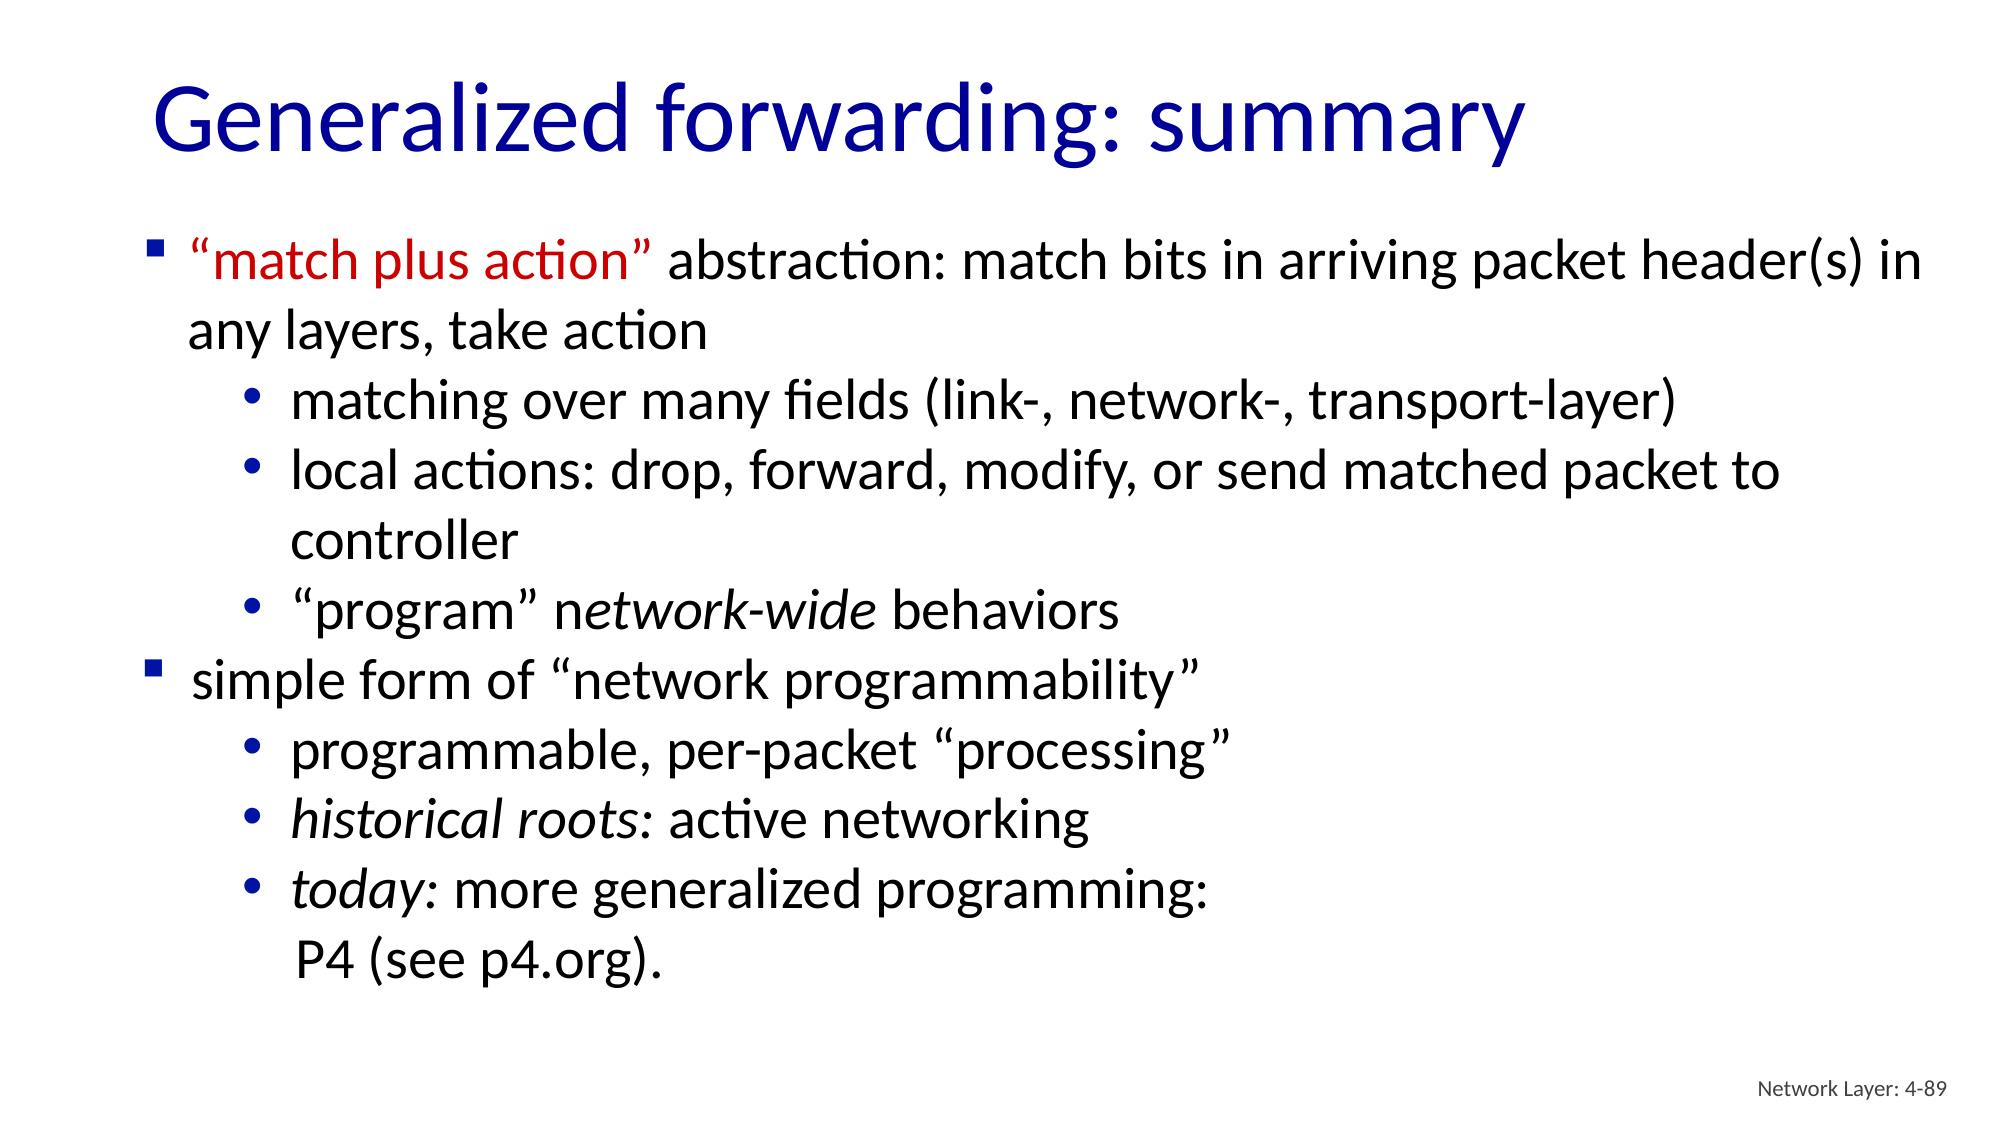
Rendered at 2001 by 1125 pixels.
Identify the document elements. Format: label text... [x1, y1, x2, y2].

text_box Network Layer: 4-89 [1512, 1056, 1963, 1117]
text_box “match plus action” abstraction: match bits in arriving packet header(s) in any layers, take action matching over many fields (link-, network-, transport-layer) local actions: drop, forward, modify, or send matched packet to controller “program” network-wide behaviors simple form of “network programmability” programmable, per-packet “processing” historical roots: active networking today: more generalized programming: P4 (see p4.org). [125, 213, 1973, 998]
text_box Generalized forwarding: summary [137, 45, 1917, 193]
